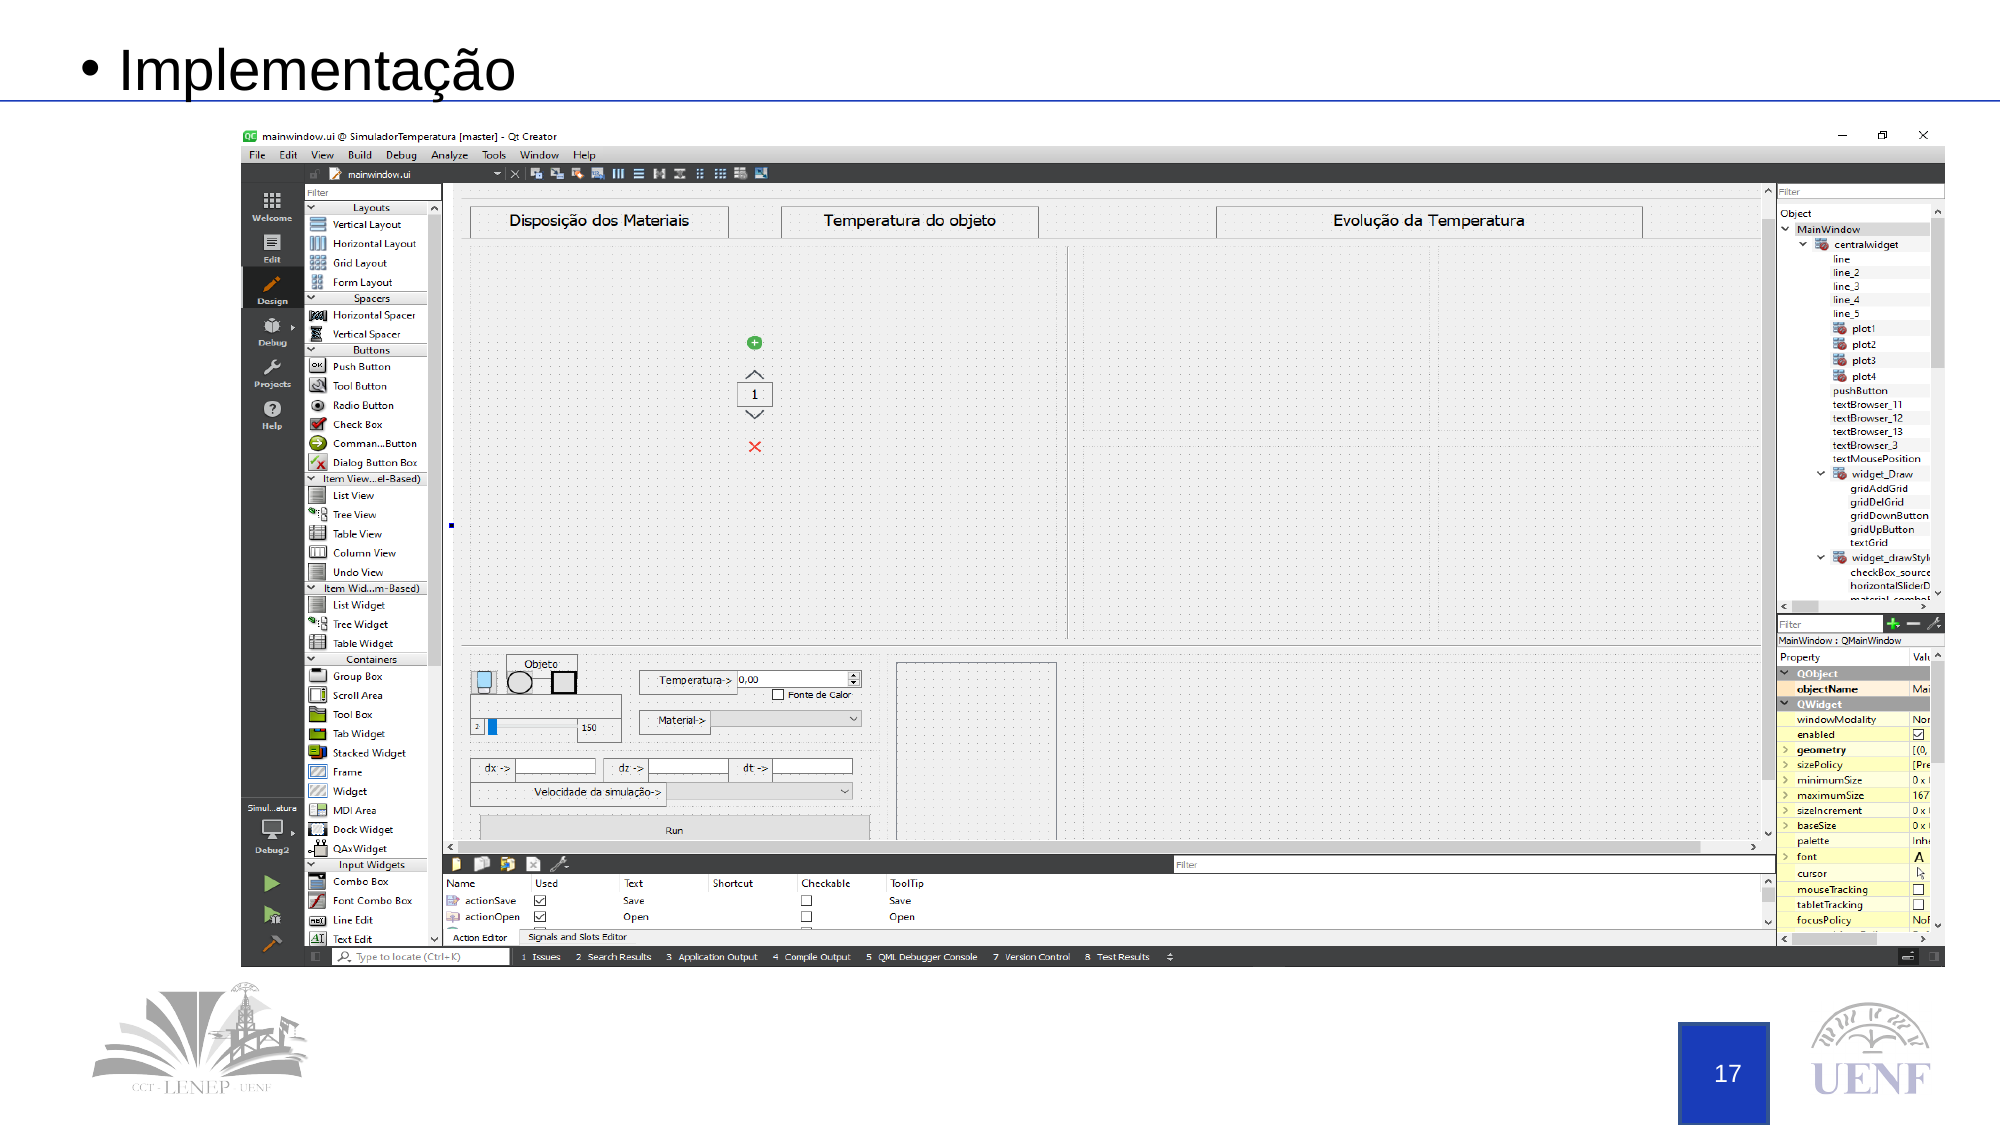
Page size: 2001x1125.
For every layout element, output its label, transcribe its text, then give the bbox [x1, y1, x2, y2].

picture [241, 127, 1945, 967]
text_box Implementação [65, 32, 810, 83]
